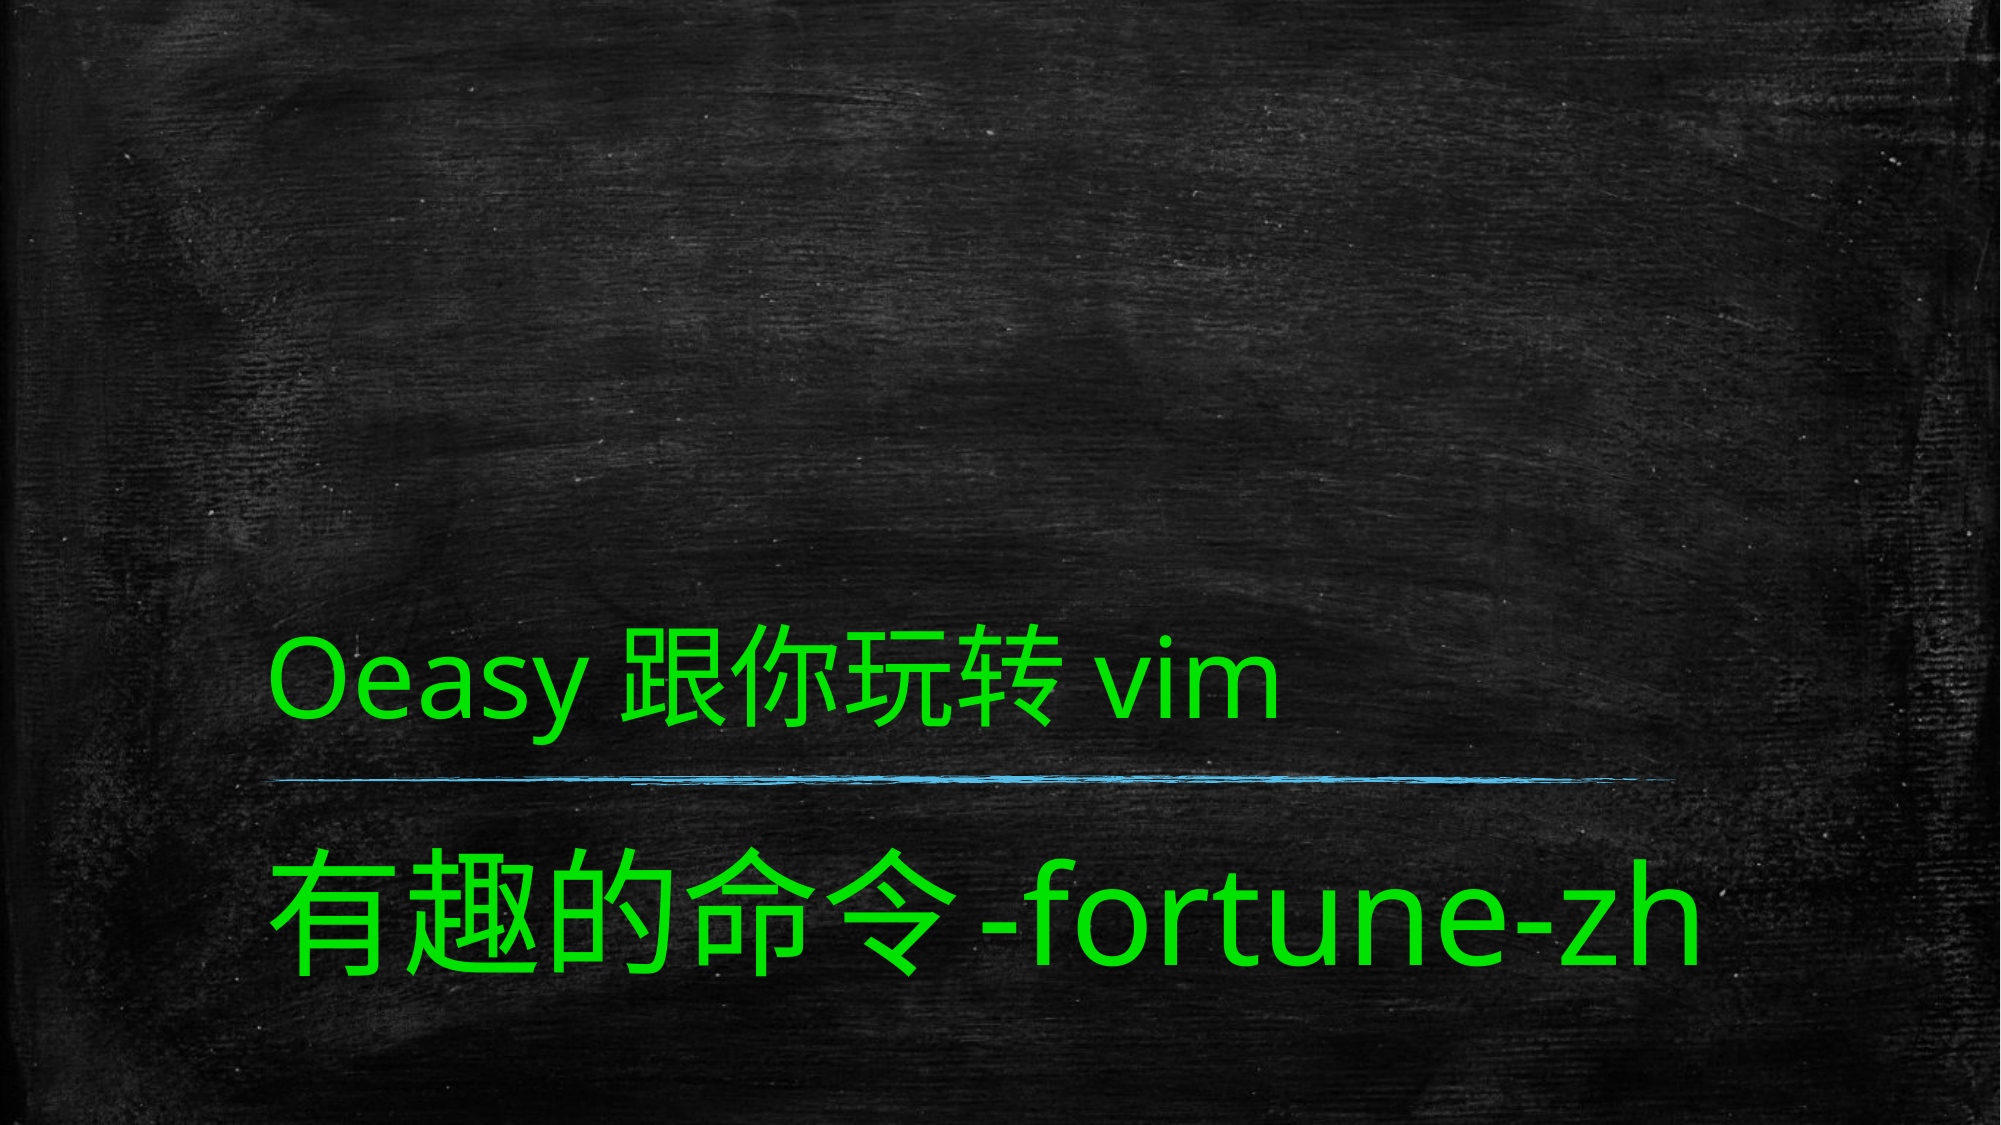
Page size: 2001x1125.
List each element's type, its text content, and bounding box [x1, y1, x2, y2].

title Oeasy跟你玩转vim [249, 312, 1751, 750]
subtitle 有趣的命令-fortune-zh [249, 837, 1751, 1013]
